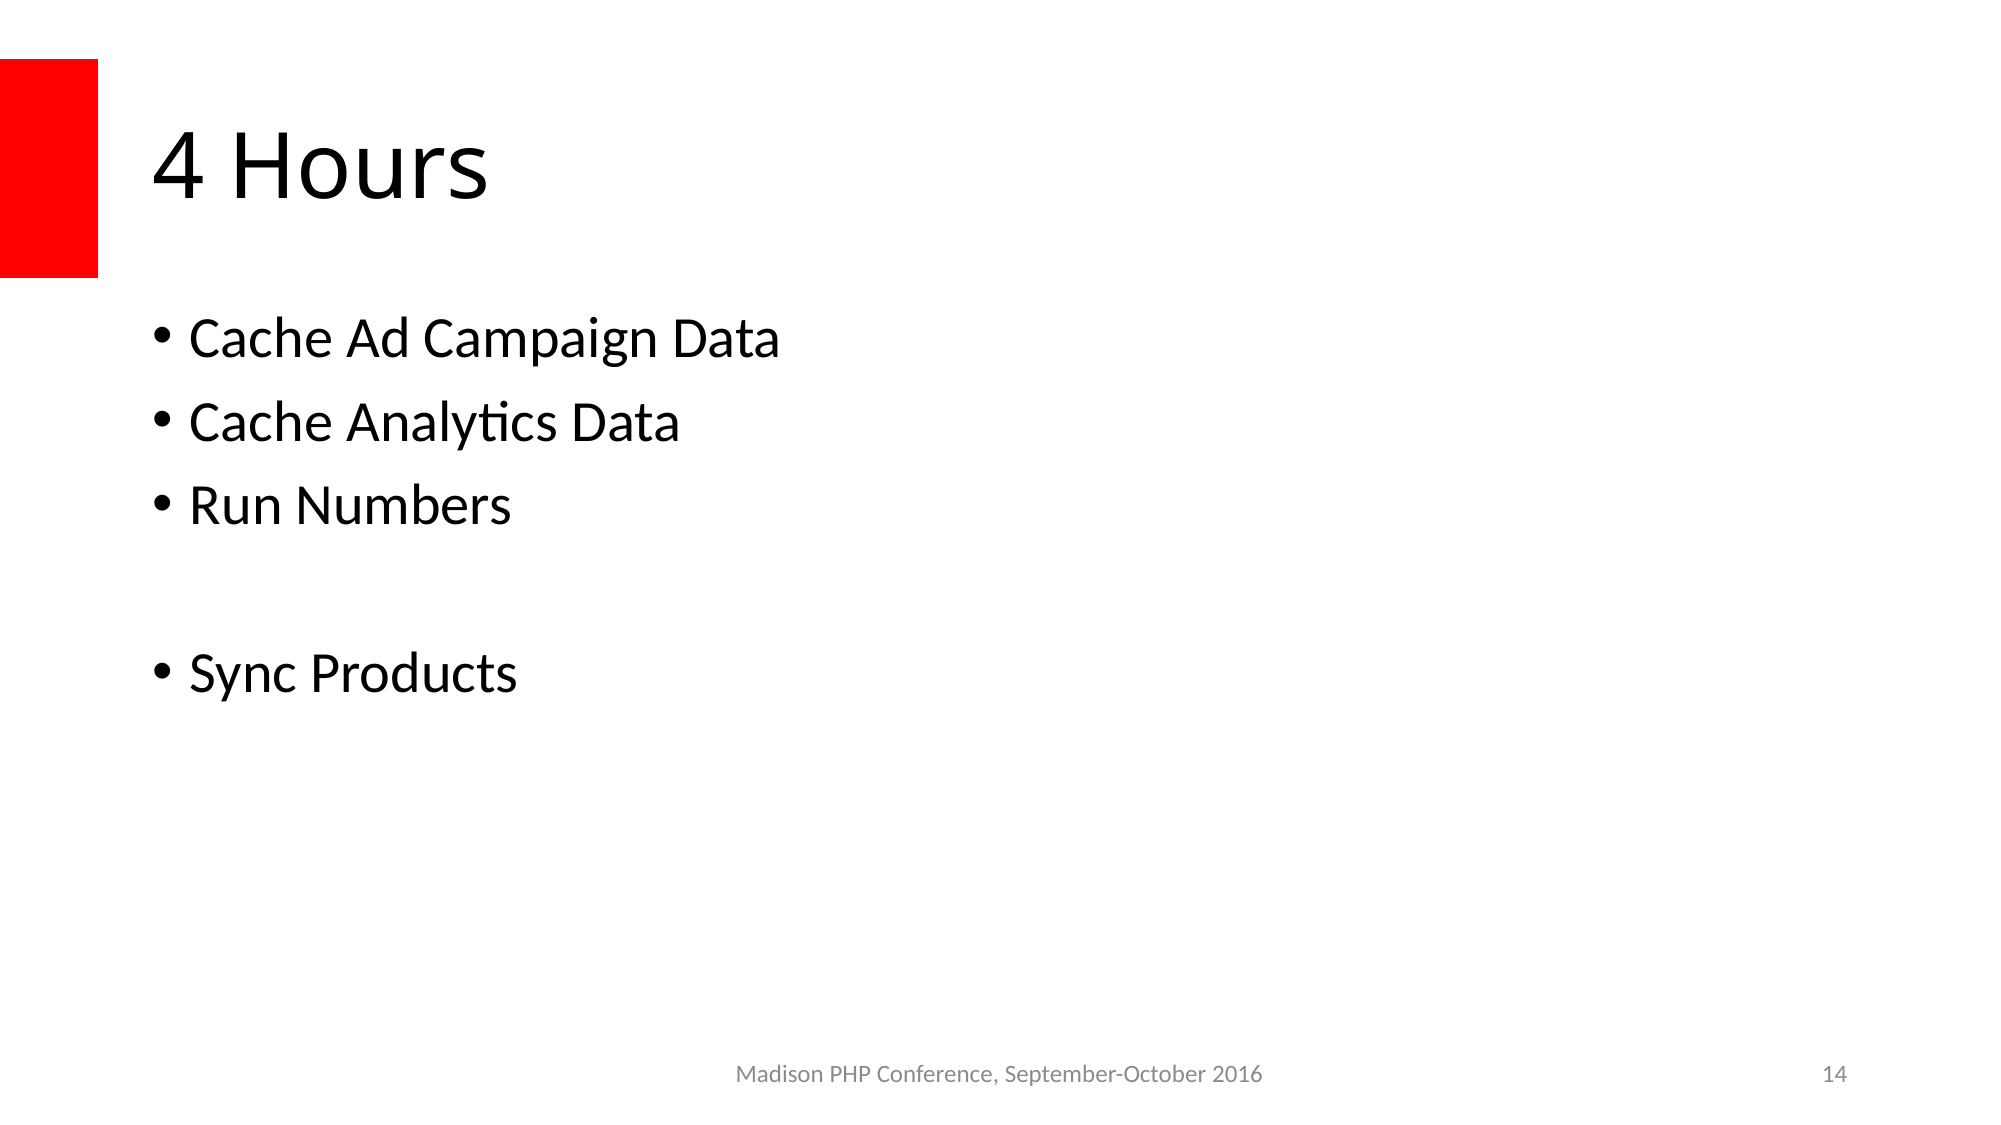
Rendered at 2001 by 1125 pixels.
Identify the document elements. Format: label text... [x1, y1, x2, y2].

title 4 Hours [137, 59, 1863, 278]
list Cache Ad Campaign Data Cache Analytics Data Run Numbers Sync Products [137, 299, 1863, 1014]
slide_number 14 [1412, 1042, 1863, 1103]
footer Madison PHP Conference, September-October 2016 [662, 1042, 1338, 1103]
